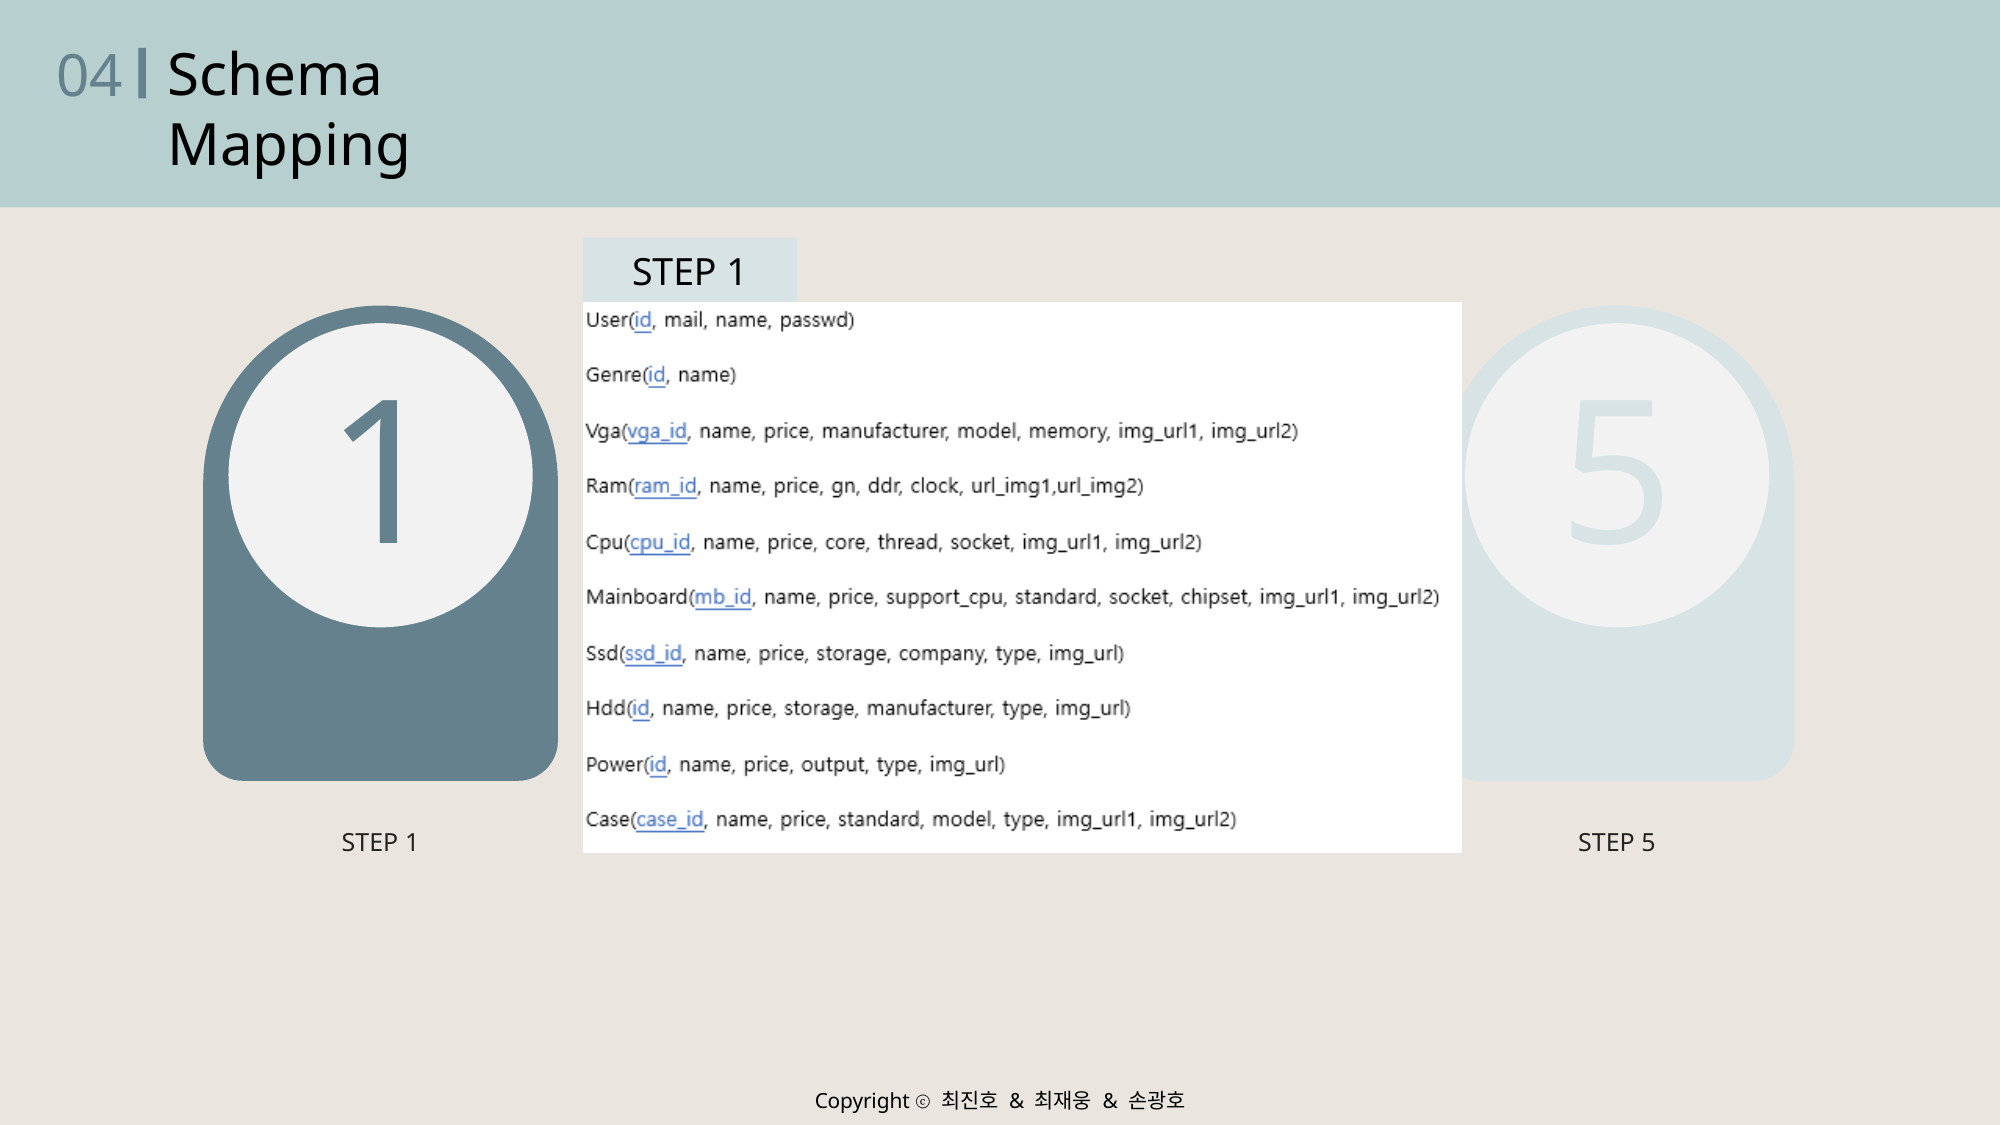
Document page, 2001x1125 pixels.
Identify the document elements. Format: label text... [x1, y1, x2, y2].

picture [583, 302, 1462, 853]
text_box Copyright ⓒ 최진호 & 최재웅 & 손광호 [740, 1080, 1260, 1120]
text_box STEP 3 [996, 853, 1403, 864]
text_box STEP 2 [584, 853, 996, 864]
text_box Schema Mapping [152, 30, 595, 185]
text_box [0, 0, 2000, 208]
text_box STEP 5 [1403, 819, 1831, 864]
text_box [203, 305, 558, 781]
text_box STEP 1 [582, 237, 798, 304]
text_box STEP 1 [167, 819, 584, 864]
text_box [137, 47, 147, 99]
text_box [1462, 305, 1795, 781]
text_box 04 [41, 30, 152, 115]
